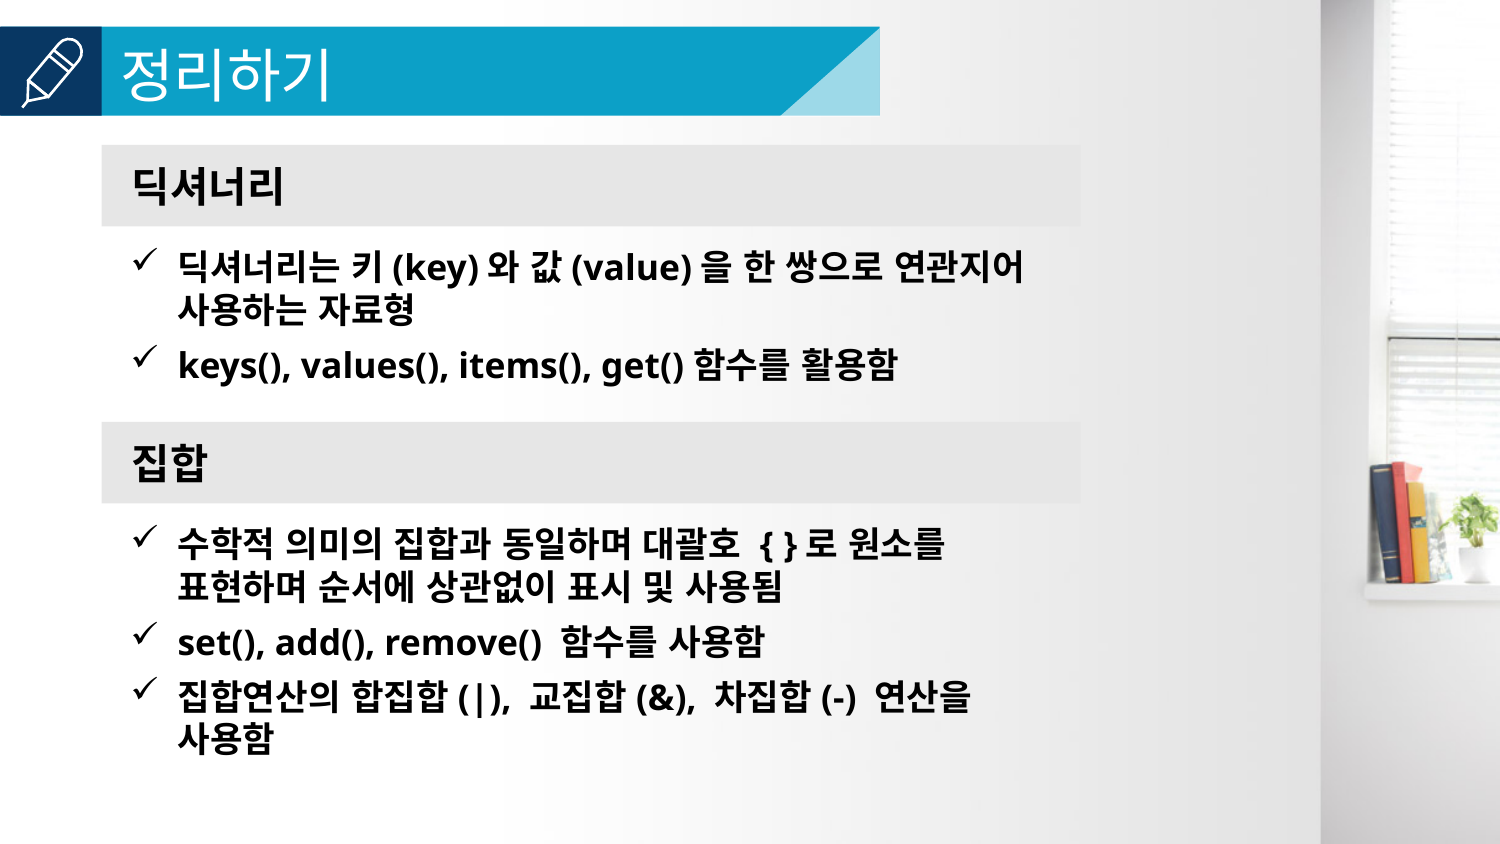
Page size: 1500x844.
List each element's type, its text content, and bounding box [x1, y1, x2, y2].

text_box 딕셔너리 [101, 144, 1081, 227]
text_box 딕셔너리는 키(key)와 값(value)을 한 쌍으로 연관지어 사용하는 자료형 keys(), values(), items(), get()함수를 활용함 [115, 237, 1080, 393]
picture [0, 0, 1500, 844]
text_box 집합 [101, 421, 1081, 504]
text_box 수학적 의미의 집합과 동일하며 대괄호 { }로 원소를 표현하며 순서에 상관없이 표시 및 사용됨 set(), add(), remove() 함수를 사용함 집합연산의 합집합(|), 교집합(&), 차집합(-) 연산을 사용함 [115, 514, 1080, 768]
